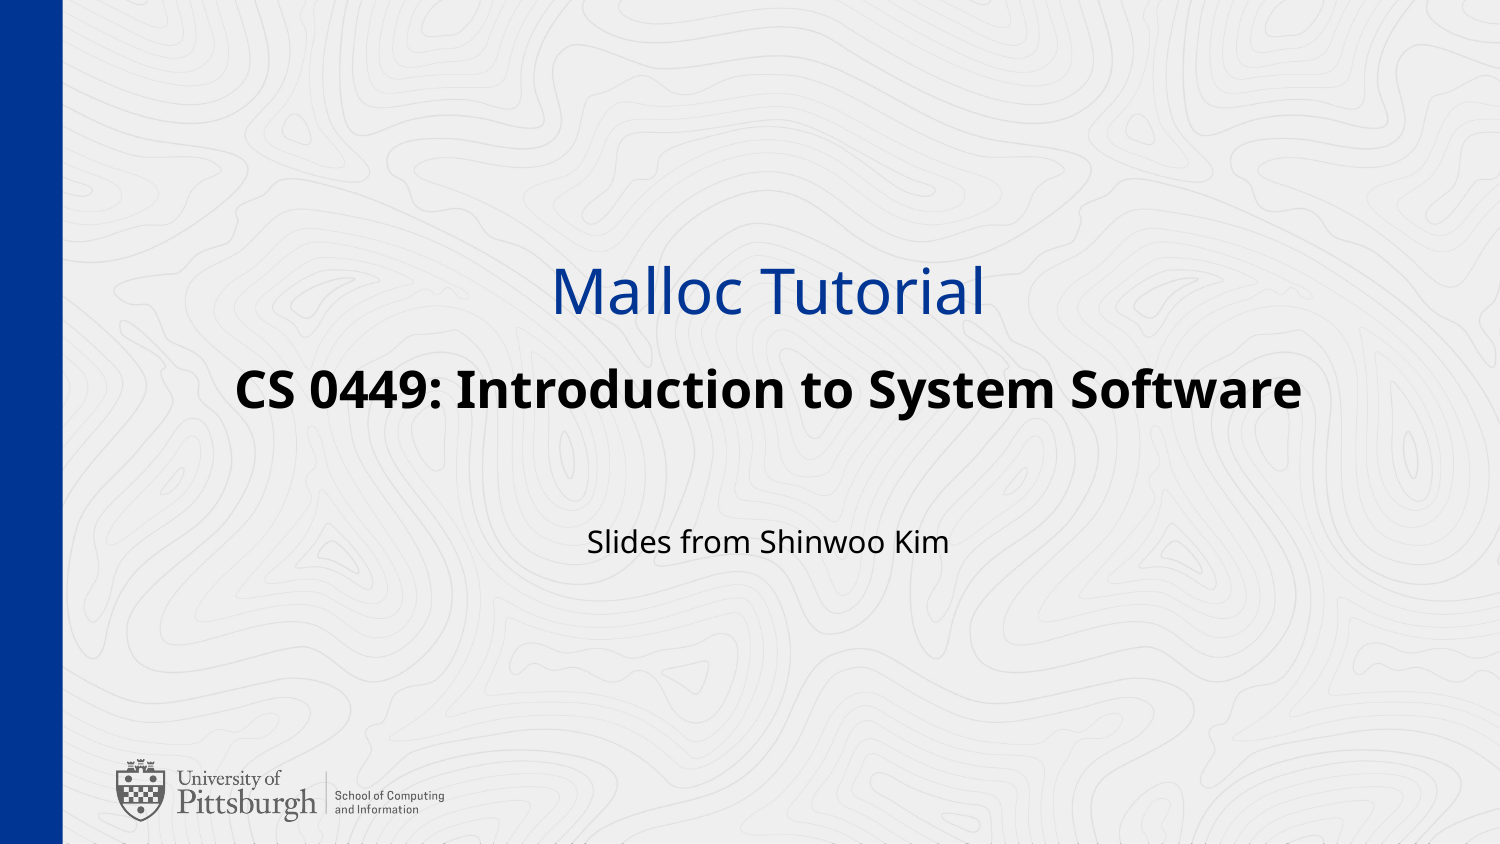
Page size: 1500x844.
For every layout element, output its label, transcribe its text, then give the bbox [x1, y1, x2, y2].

title Malloc Tutorial [116, 235, 1421, 341]
subtitle CS 0449: Introduction to System Software [116, 341, 1421, 438]
subtitle Slides from Shinwoo Kim [116, 507, 1421, 576]
